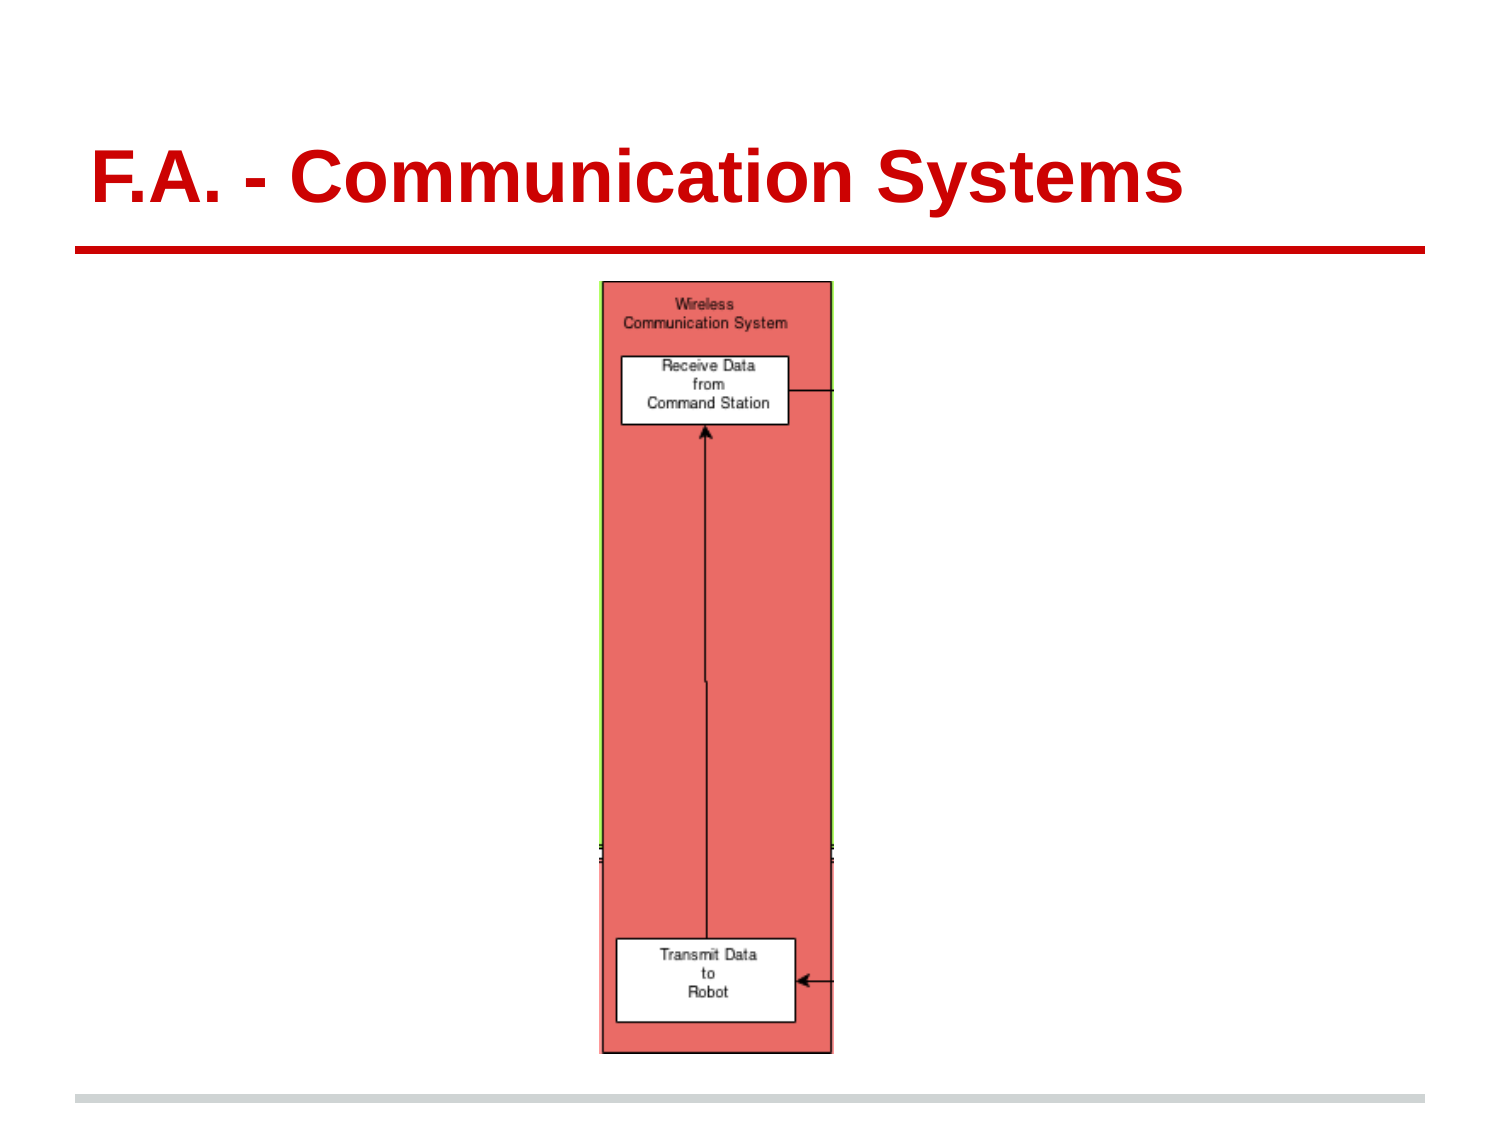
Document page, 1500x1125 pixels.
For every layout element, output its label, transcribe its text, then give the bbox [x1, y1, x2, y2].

title F.A. - Communication Systems [75, 45, 1425, 233]
picture [599, 281, 835, 1054]
